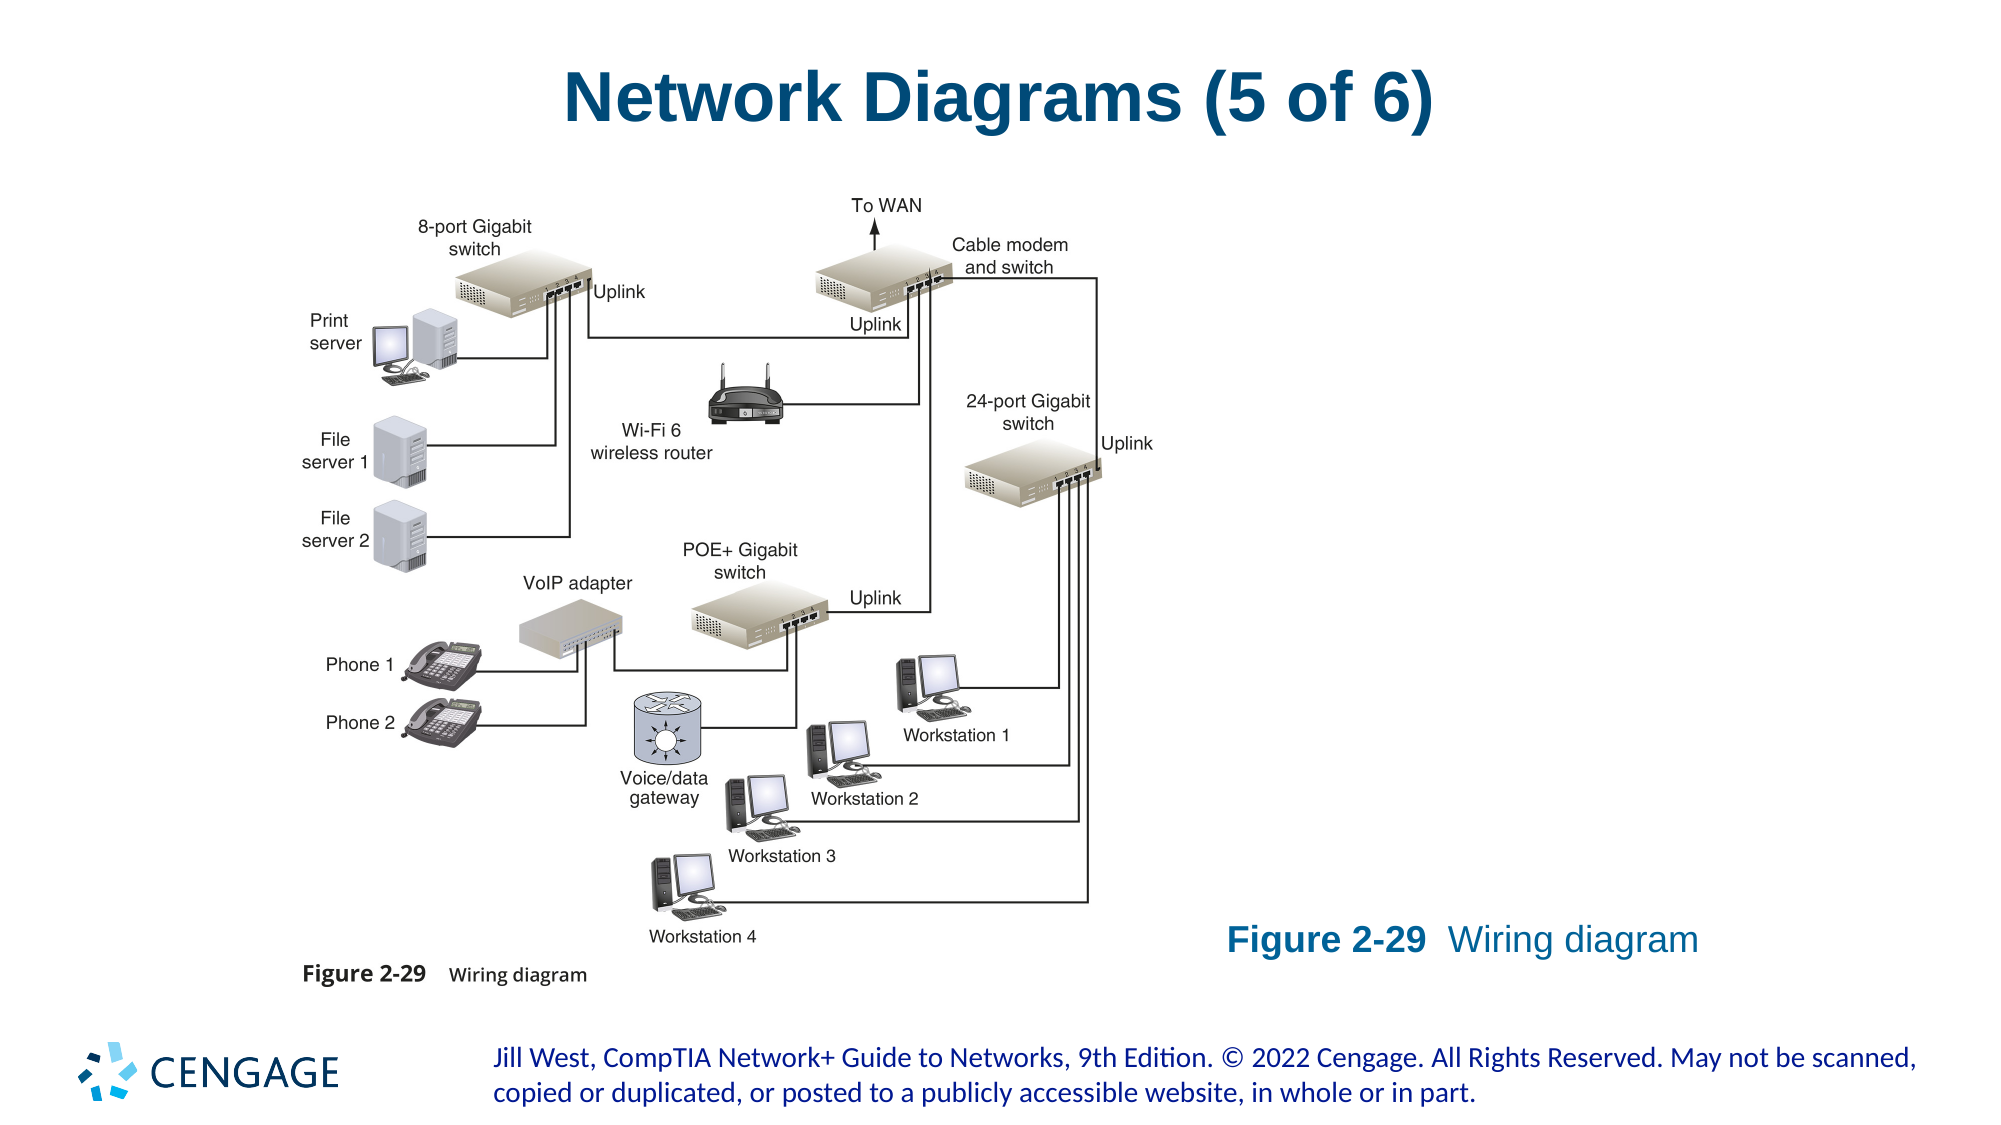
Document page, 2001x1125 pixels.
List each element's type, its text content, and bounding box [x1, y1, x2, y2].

title Network Diagrams (5 of 6) [137, 59, 1863, 171]
list Figure 2-29 Wiring diagram [1226, 915, 1880, 965]
picture [302, 198, 1153, 987]
picture [78, 1042, 338, 1101]
